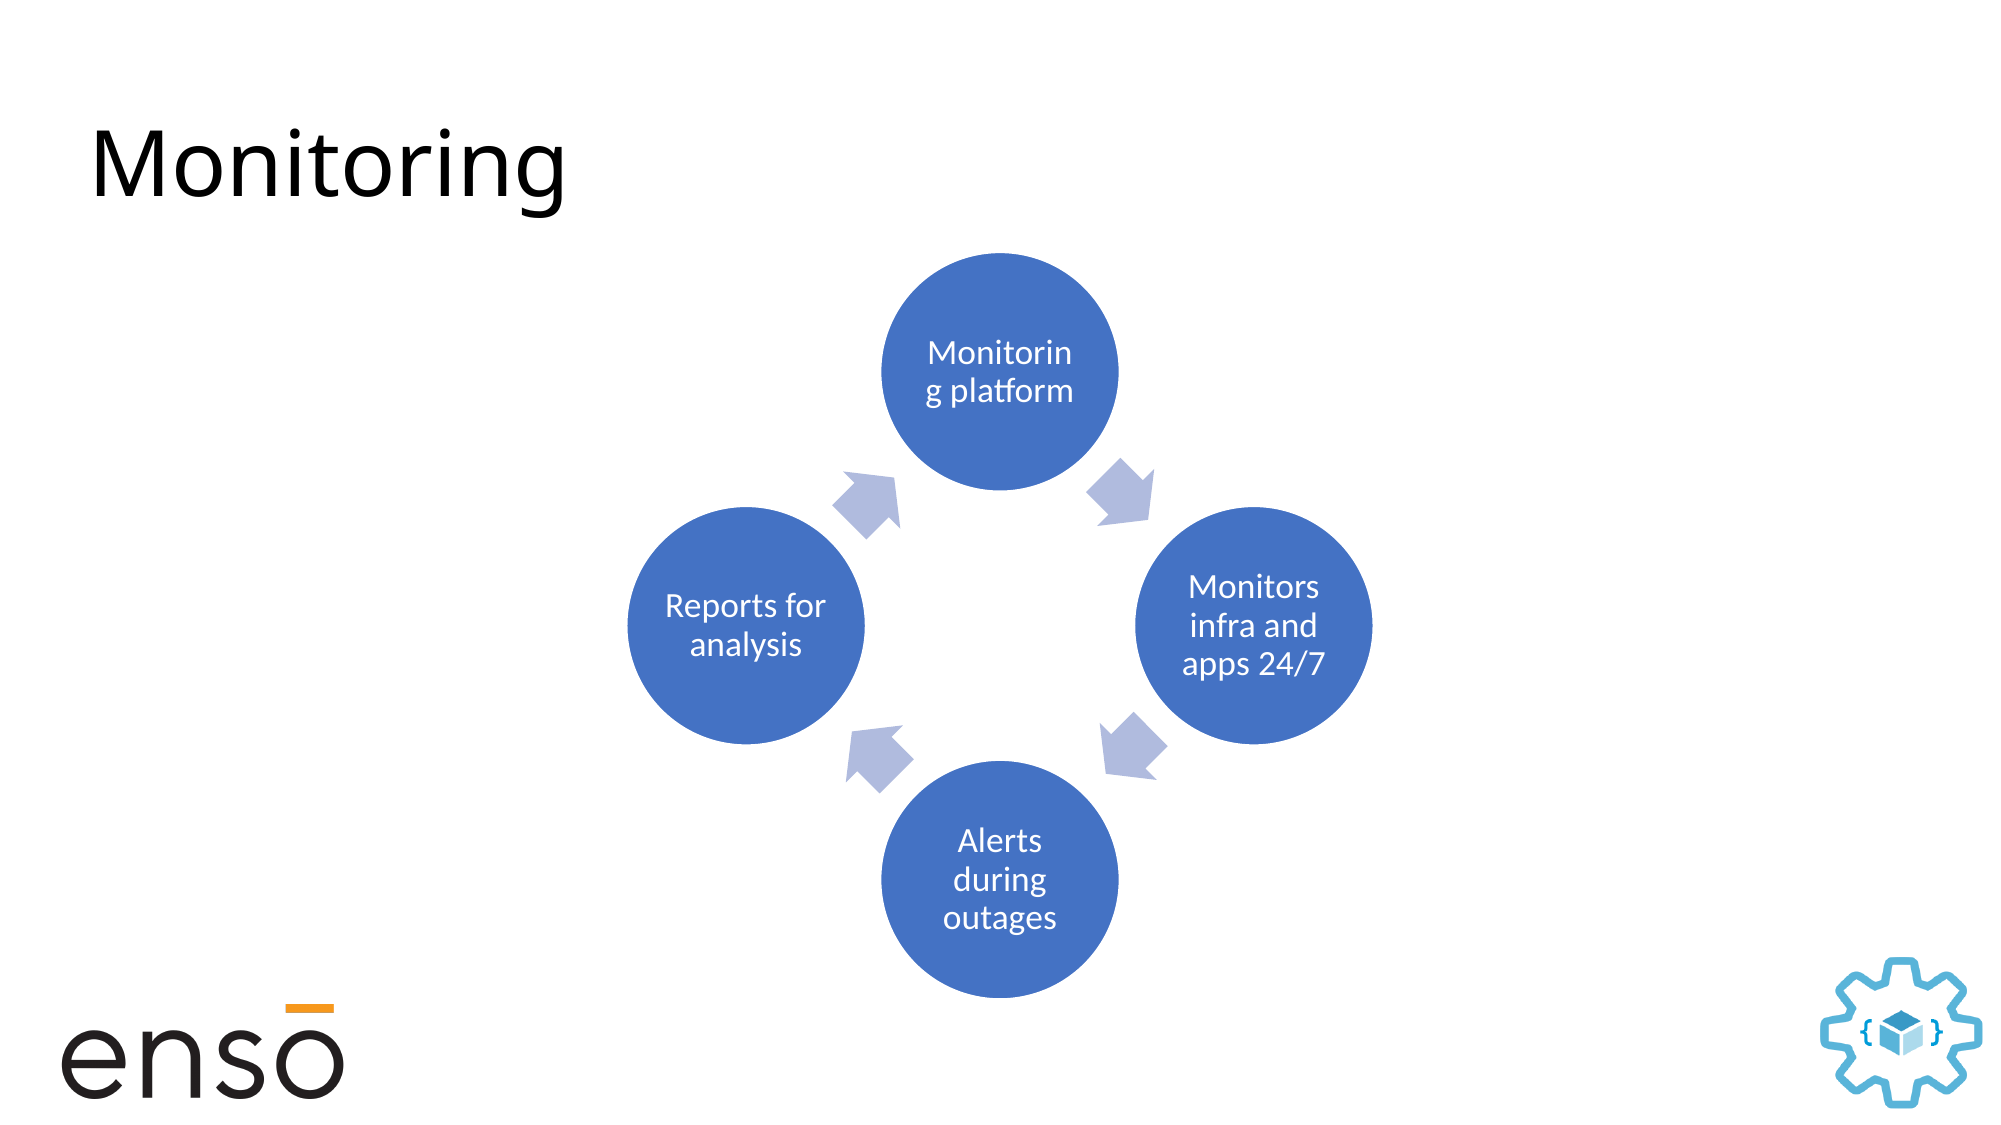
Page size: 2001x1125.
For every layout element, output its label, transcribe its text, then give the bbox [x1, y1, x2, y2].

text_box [68, 252, 1932, 1000]
picture [1802, 940, 2000, 1125]
picture [61, 1004, 344, 1099]
title Monitoring [68, 97, 1932, 223]
